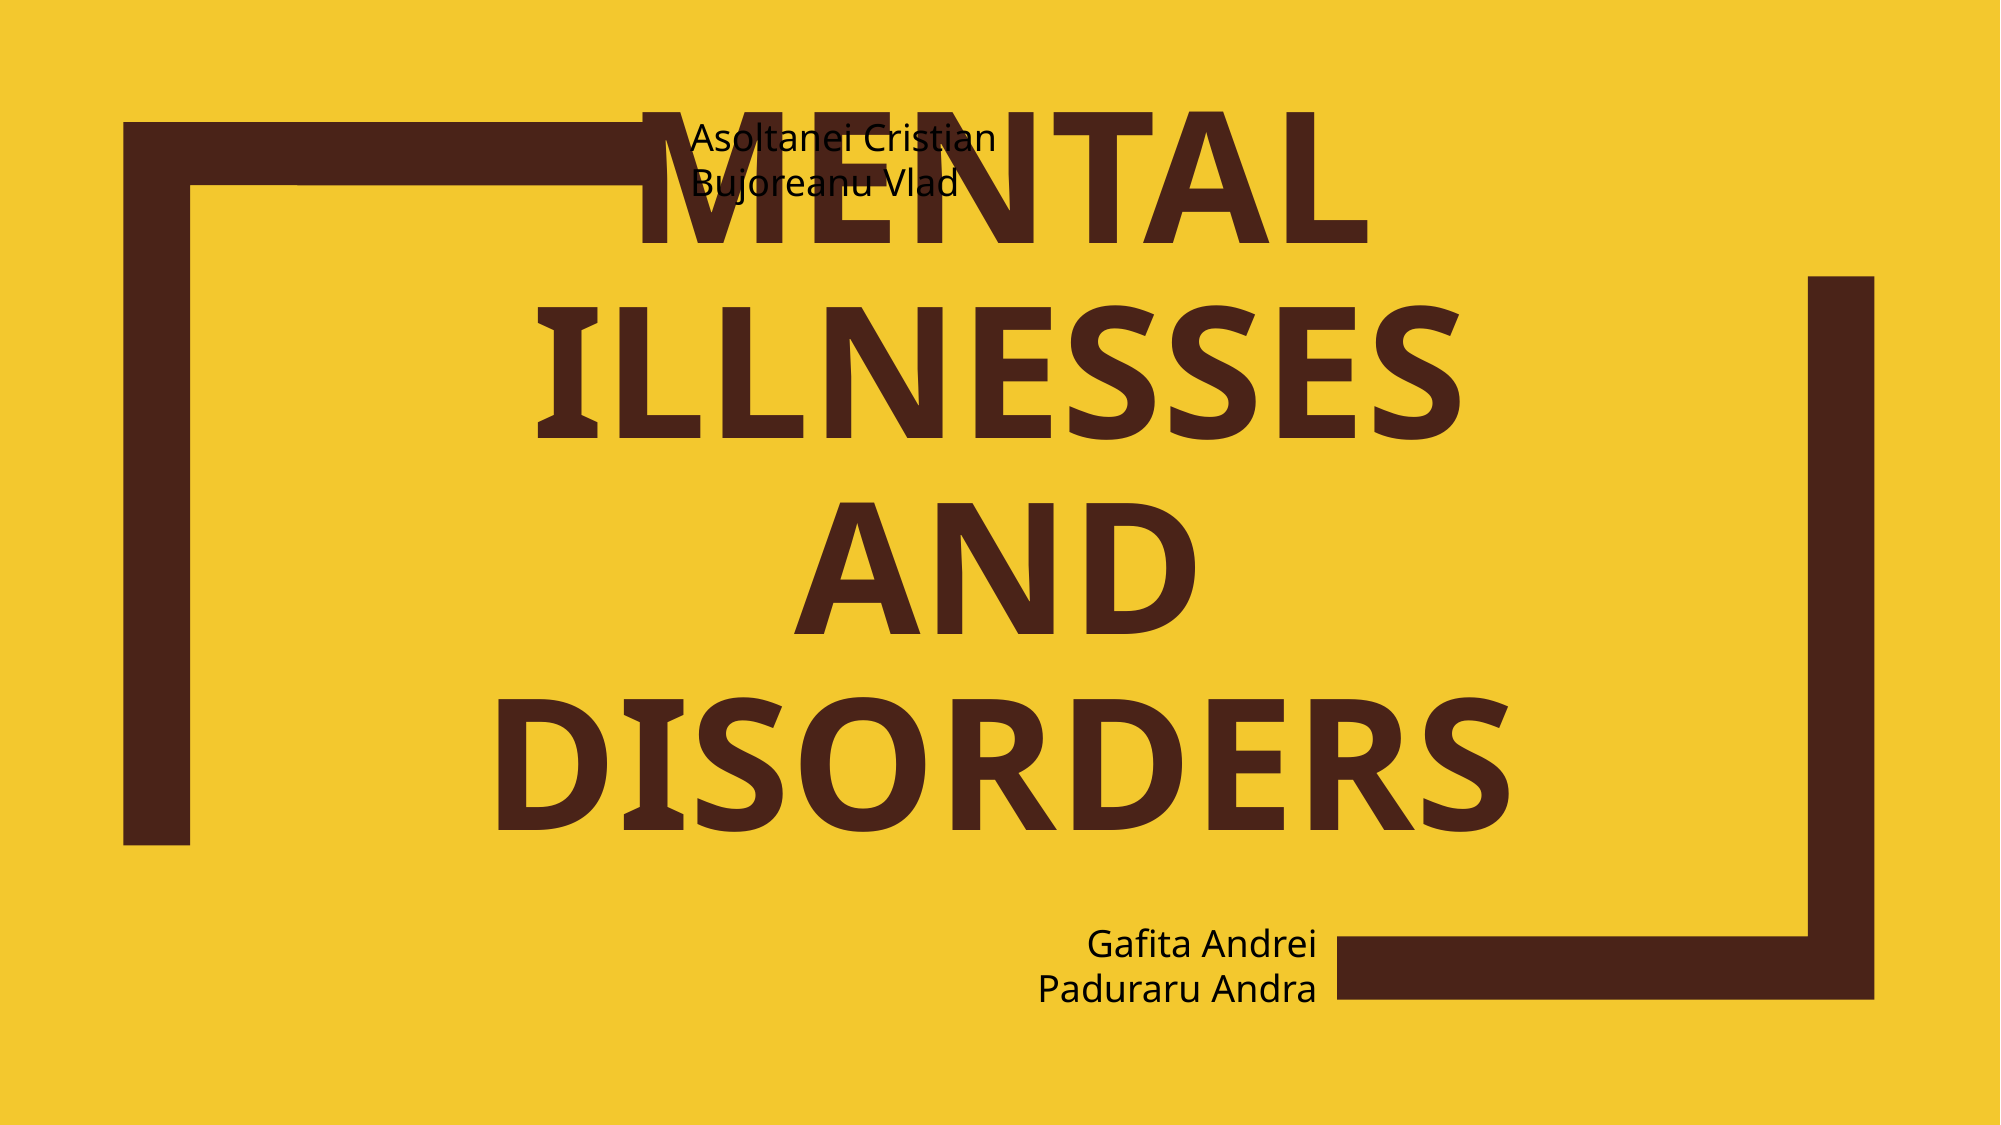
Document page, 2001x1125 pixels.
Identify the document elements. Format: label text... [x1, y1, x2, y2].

text_box Asoltanei Cristian Bujoreanu Vlad [675, 106, 1411, 213]
text_box Gafita Andrei Paduraru Andra [596, 912, 1333, 1019]
title MENTAL ILLNESSES AND DISORDERS [314, 247, 1686, 878]
